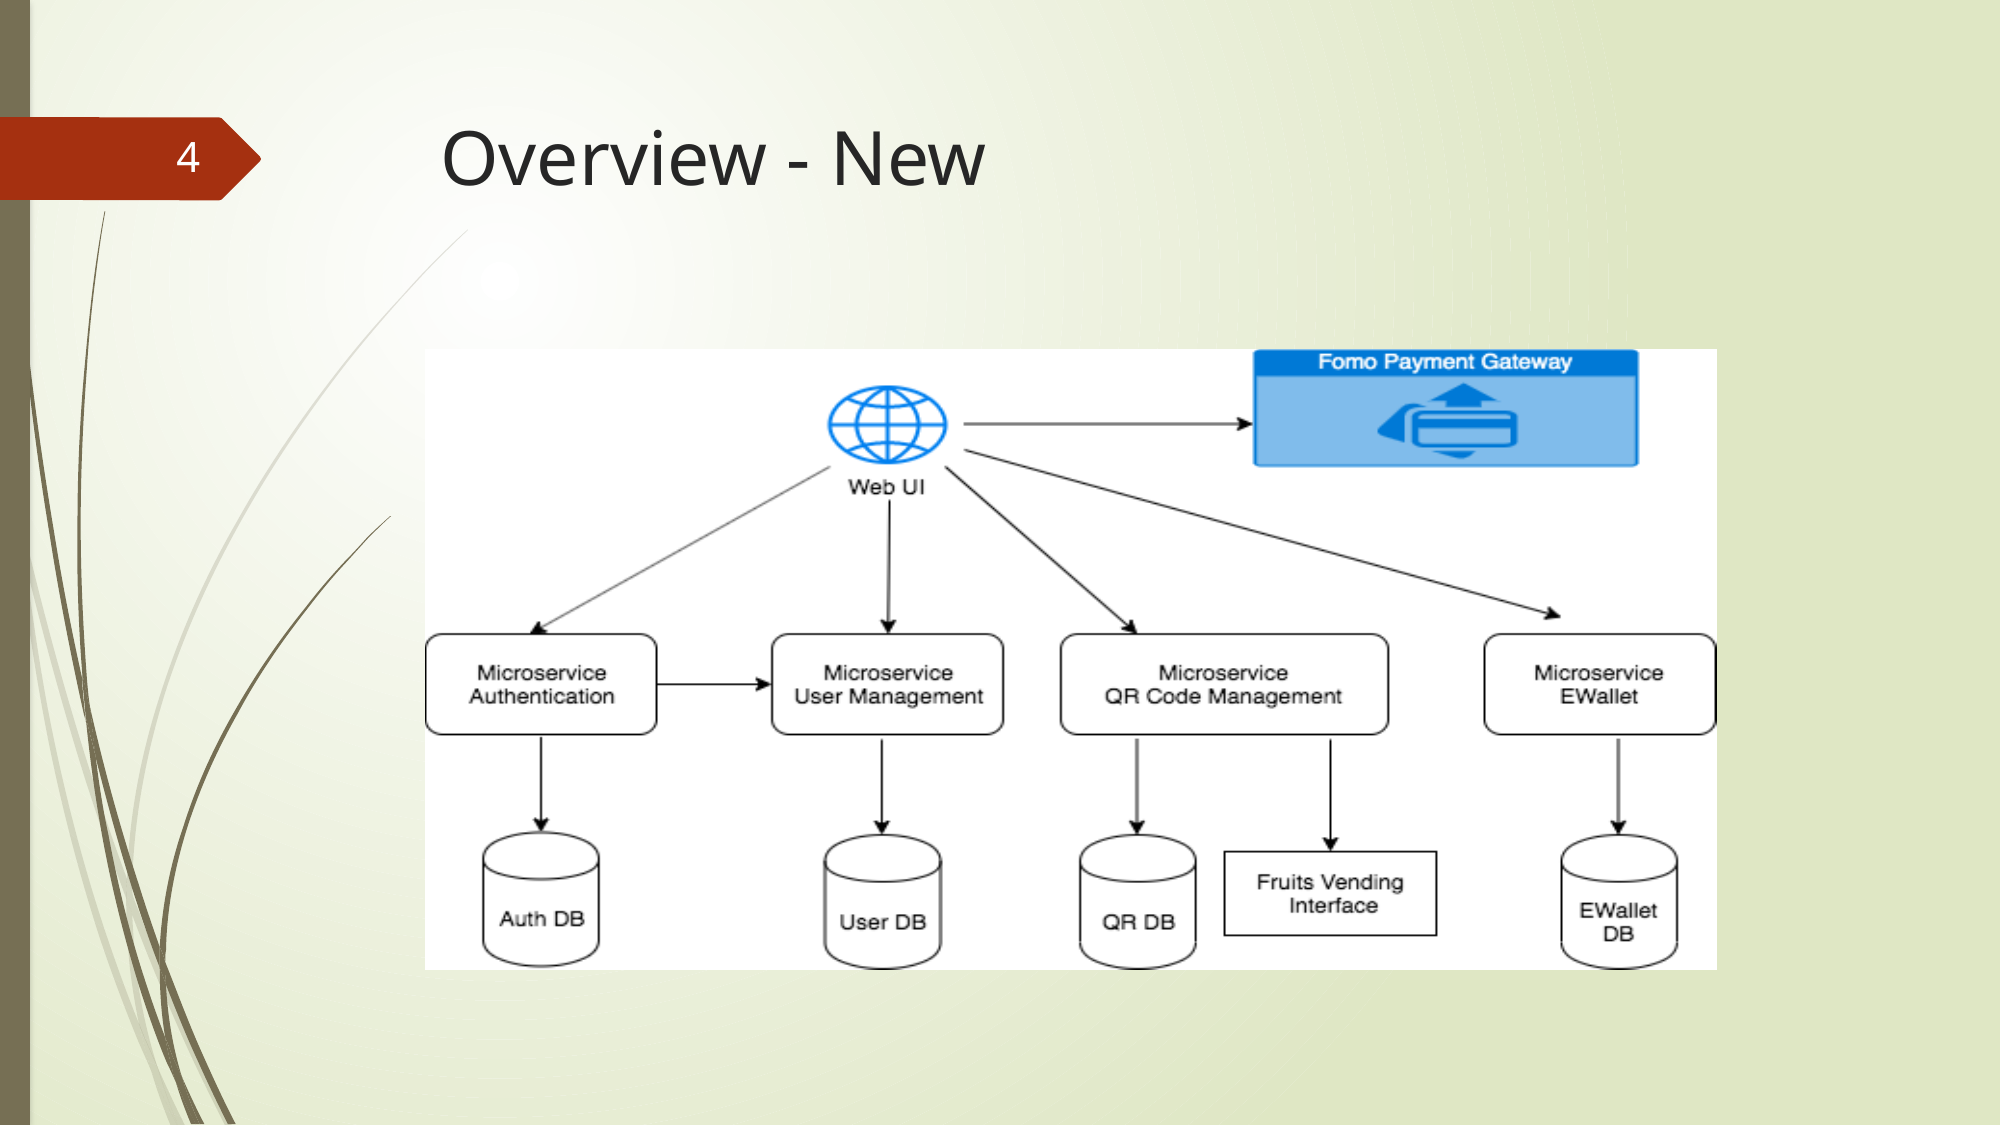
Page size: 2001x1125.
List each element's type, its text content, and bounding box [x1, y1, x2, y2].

slide_number 4 [87, 129, 216, 190]
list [425, 349, 1717, 971]
title Overview - New [425, 102, 1888, 313]
